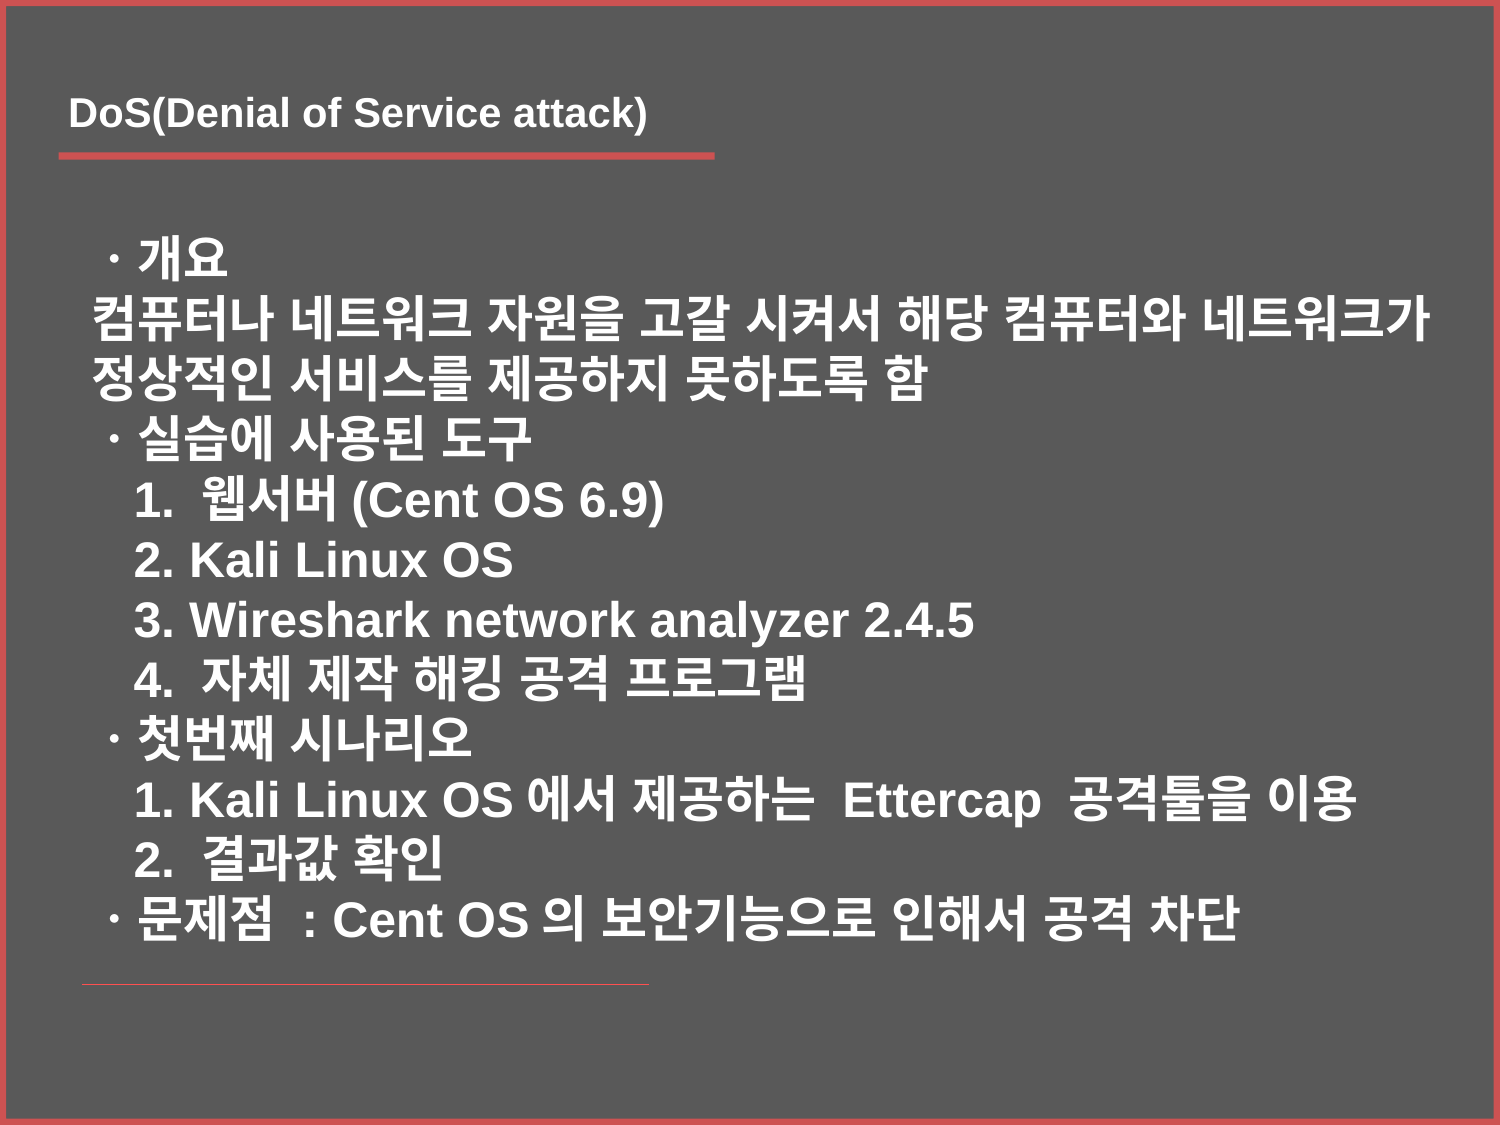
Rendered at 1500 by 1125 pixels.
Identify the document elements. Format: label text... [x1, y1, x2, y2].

text_box ㆍ개요 컴퓨터나 네트워크 자원을 고갈 시켜서 해당 컴퓨터와 네트워크가 정상적인 서비스를 제공하지 못하도록 함 ㆍ실습에 사용된 도구 1. 웹서버(Cent OS 6.9) 2. Kali Linux OS 3. Wireshark network analyzer 2.4.5 4. 자체 제작 해킹 공격 프로그램 ㆍ첫번째 시나리오 1. Kali Linux OS에서 제공하는 Ettercap 공격툴을 이용 2. 결과값 확인 ㆍ문제점 : Cent OS의 보안기능으로 인해서 공격 차단 [76, 219, 1500, 955]
text_box [58, 152, 715, 160]
text_box DoS(Denial of Service attack) [53, 78, 975, 144]
text_box [0, 0, 1500, 1125]
